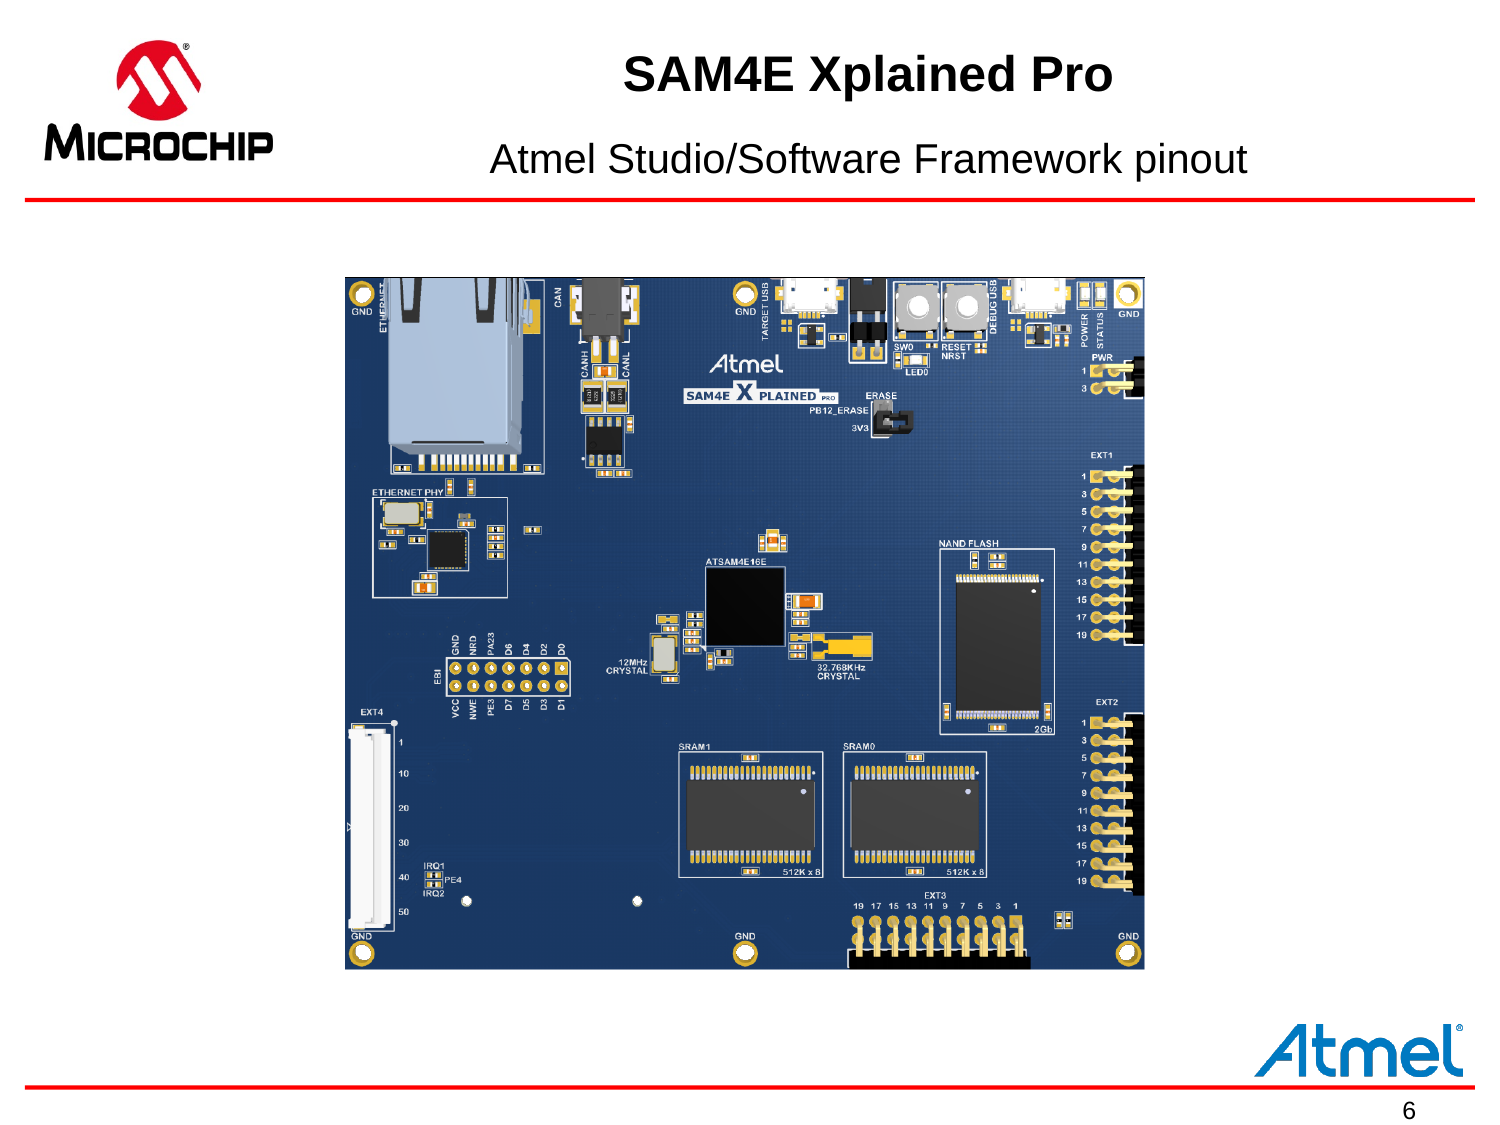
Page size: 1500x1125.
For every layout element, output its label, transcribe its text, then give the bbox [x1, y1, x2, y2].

title SAM4E Xplained Pro [312, 32, 1425, 124]
picture [41, 38, 275, 163]
picture [1253, 1024, 1463, 1078]
list Atmel Studio/Software Framework pinout [312, 124, 1425, 182]
picture [345, 276, 1145, 970]
